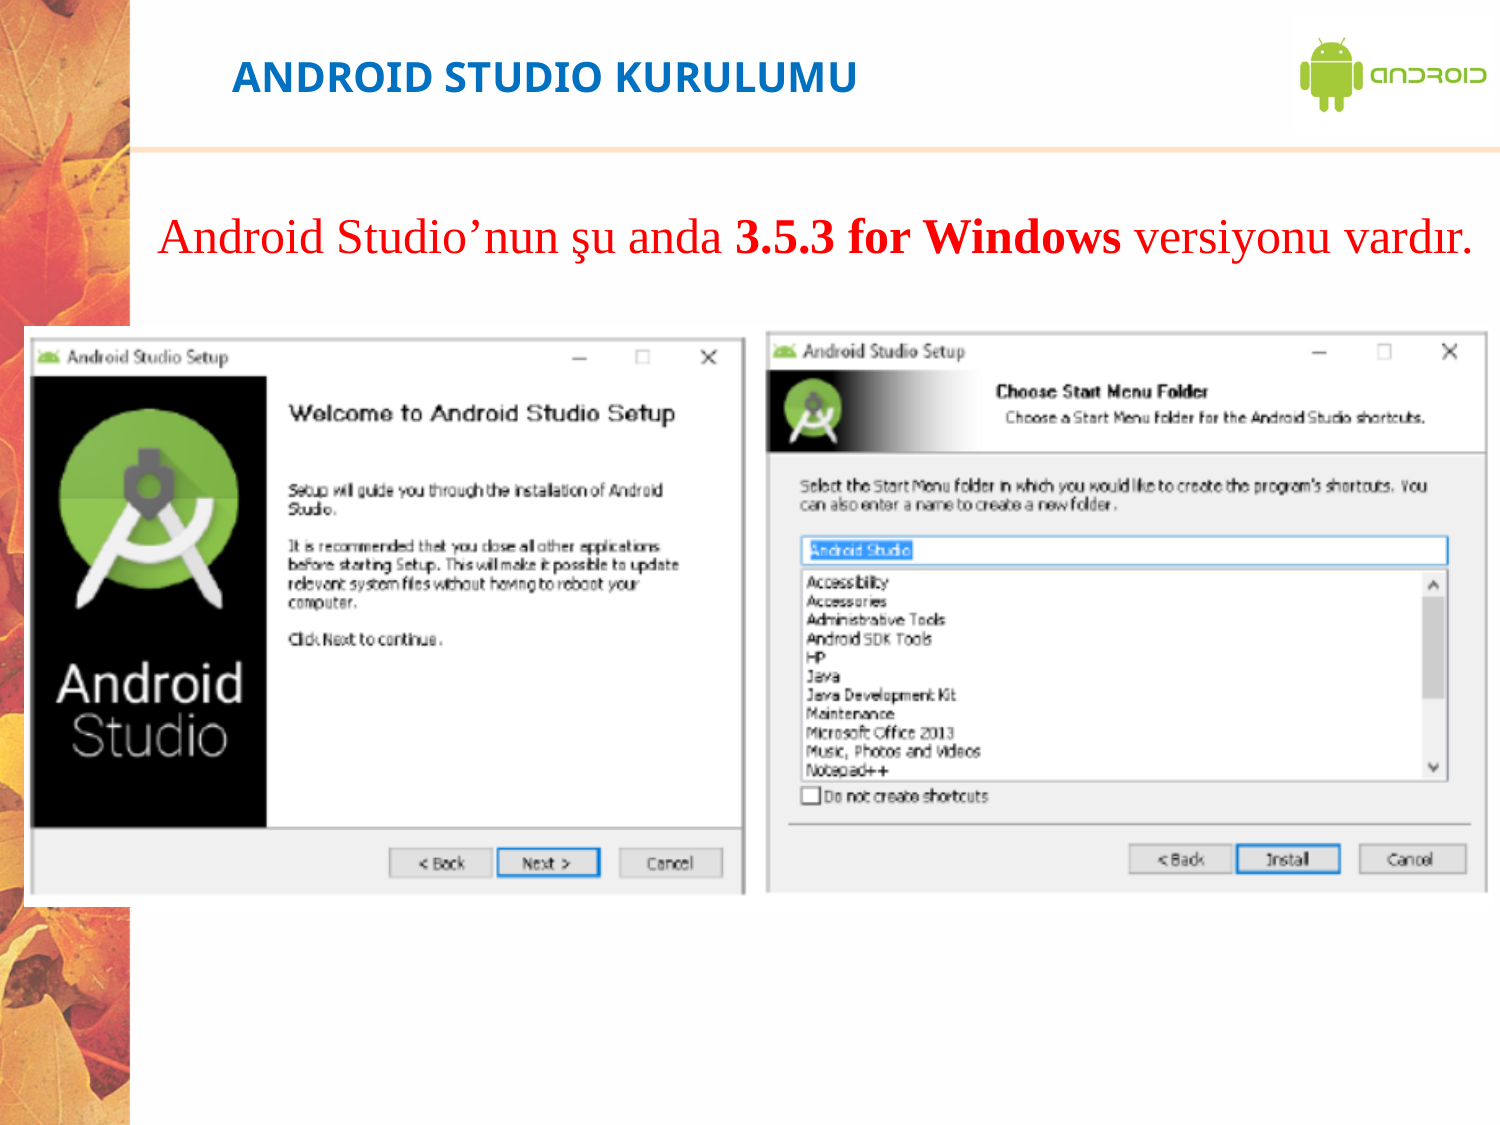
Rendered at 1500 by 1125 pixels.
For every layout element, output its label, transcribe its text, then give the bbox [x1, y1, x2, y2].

text_box ANDROID STUDIO KURULUMU [142, 43, 1247, 109]
text_box Android Studio’nun şu anda 3.5.3 for Windows versiyonu vardır. [142, 196, 1500, 272]
picture [0, 0, 1500, 1125]
